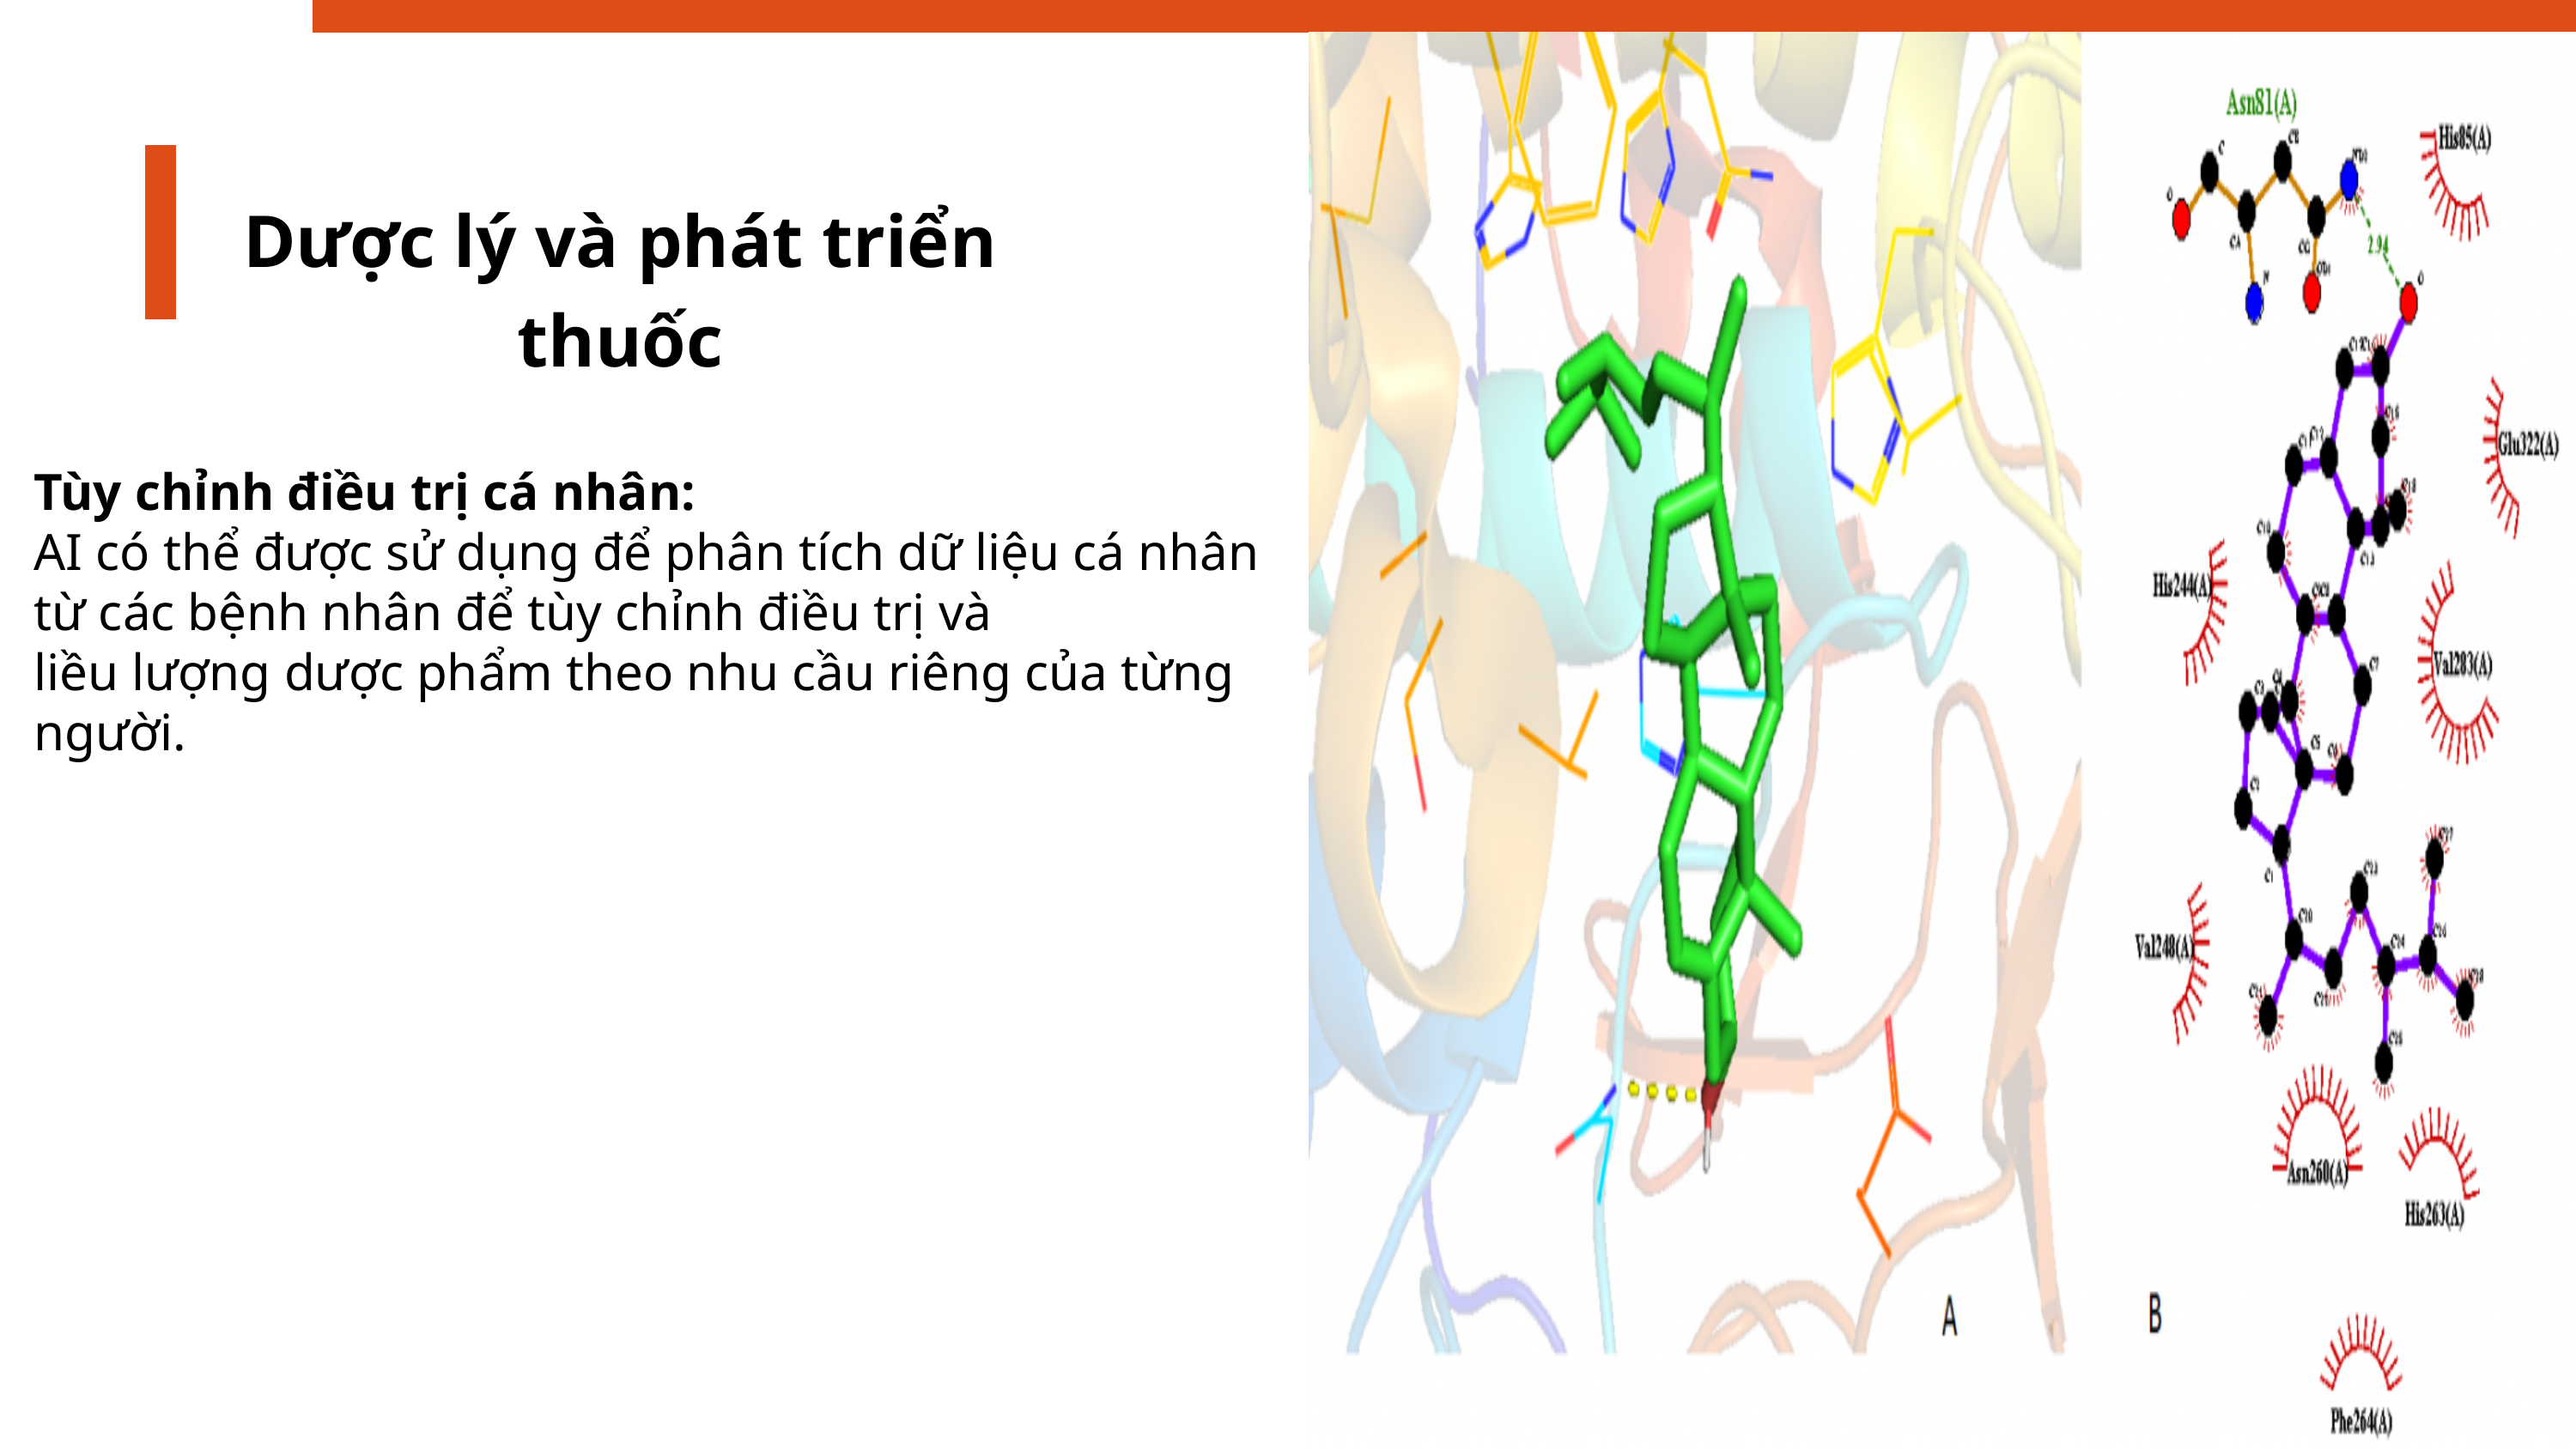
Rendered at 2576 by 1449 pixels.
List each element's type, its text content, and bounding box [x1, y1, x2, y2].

picture [1309, 32, 2576, 1449]
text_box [312, 0, 2576, 33]
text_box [144, 144, 1063, 319]
text_box Tùy chỉnh điều trị cá nhân: AI có thể được sử dụng để phân tích dữ liệu cá nhân từ các bệnh nhân để tùy chỉnh điều trị và liều lượng dược phẩm theo nhu cầu riêng của từng người. [21, 453, 1304, 767]
